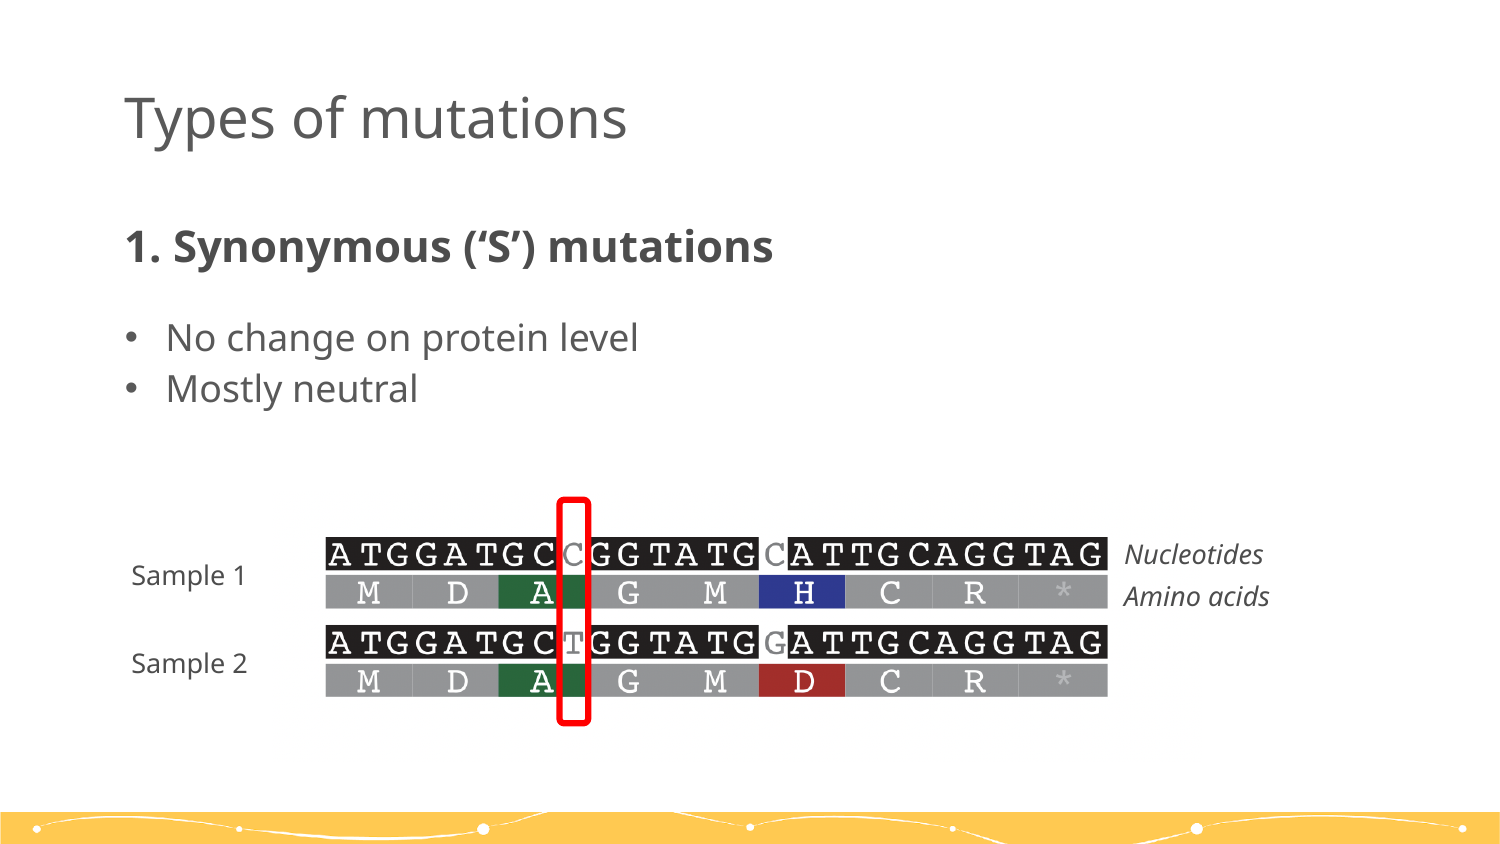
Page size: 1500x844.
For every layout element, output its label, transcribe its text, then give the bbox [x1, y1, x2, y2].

text_box Amino acids [1208, 567, 1398, 623]
text_box Sample 2 [120, 634, 266, 690]
picture [271, 491, 1203, 763]
text_box Nucleotides [1208, 526, 1398, 567]
text_box No change on protein level Mostly neutral [112, 308, 1003, 416]
title Types of mutations [112, 48, 1397, 156]
text_box 1. Synonymous (‘S’) mutations [112, 213, 895, 278]
picture [0, 812, 1500, 844]
text_box Sample 1 [120, 547, 266, 603]
